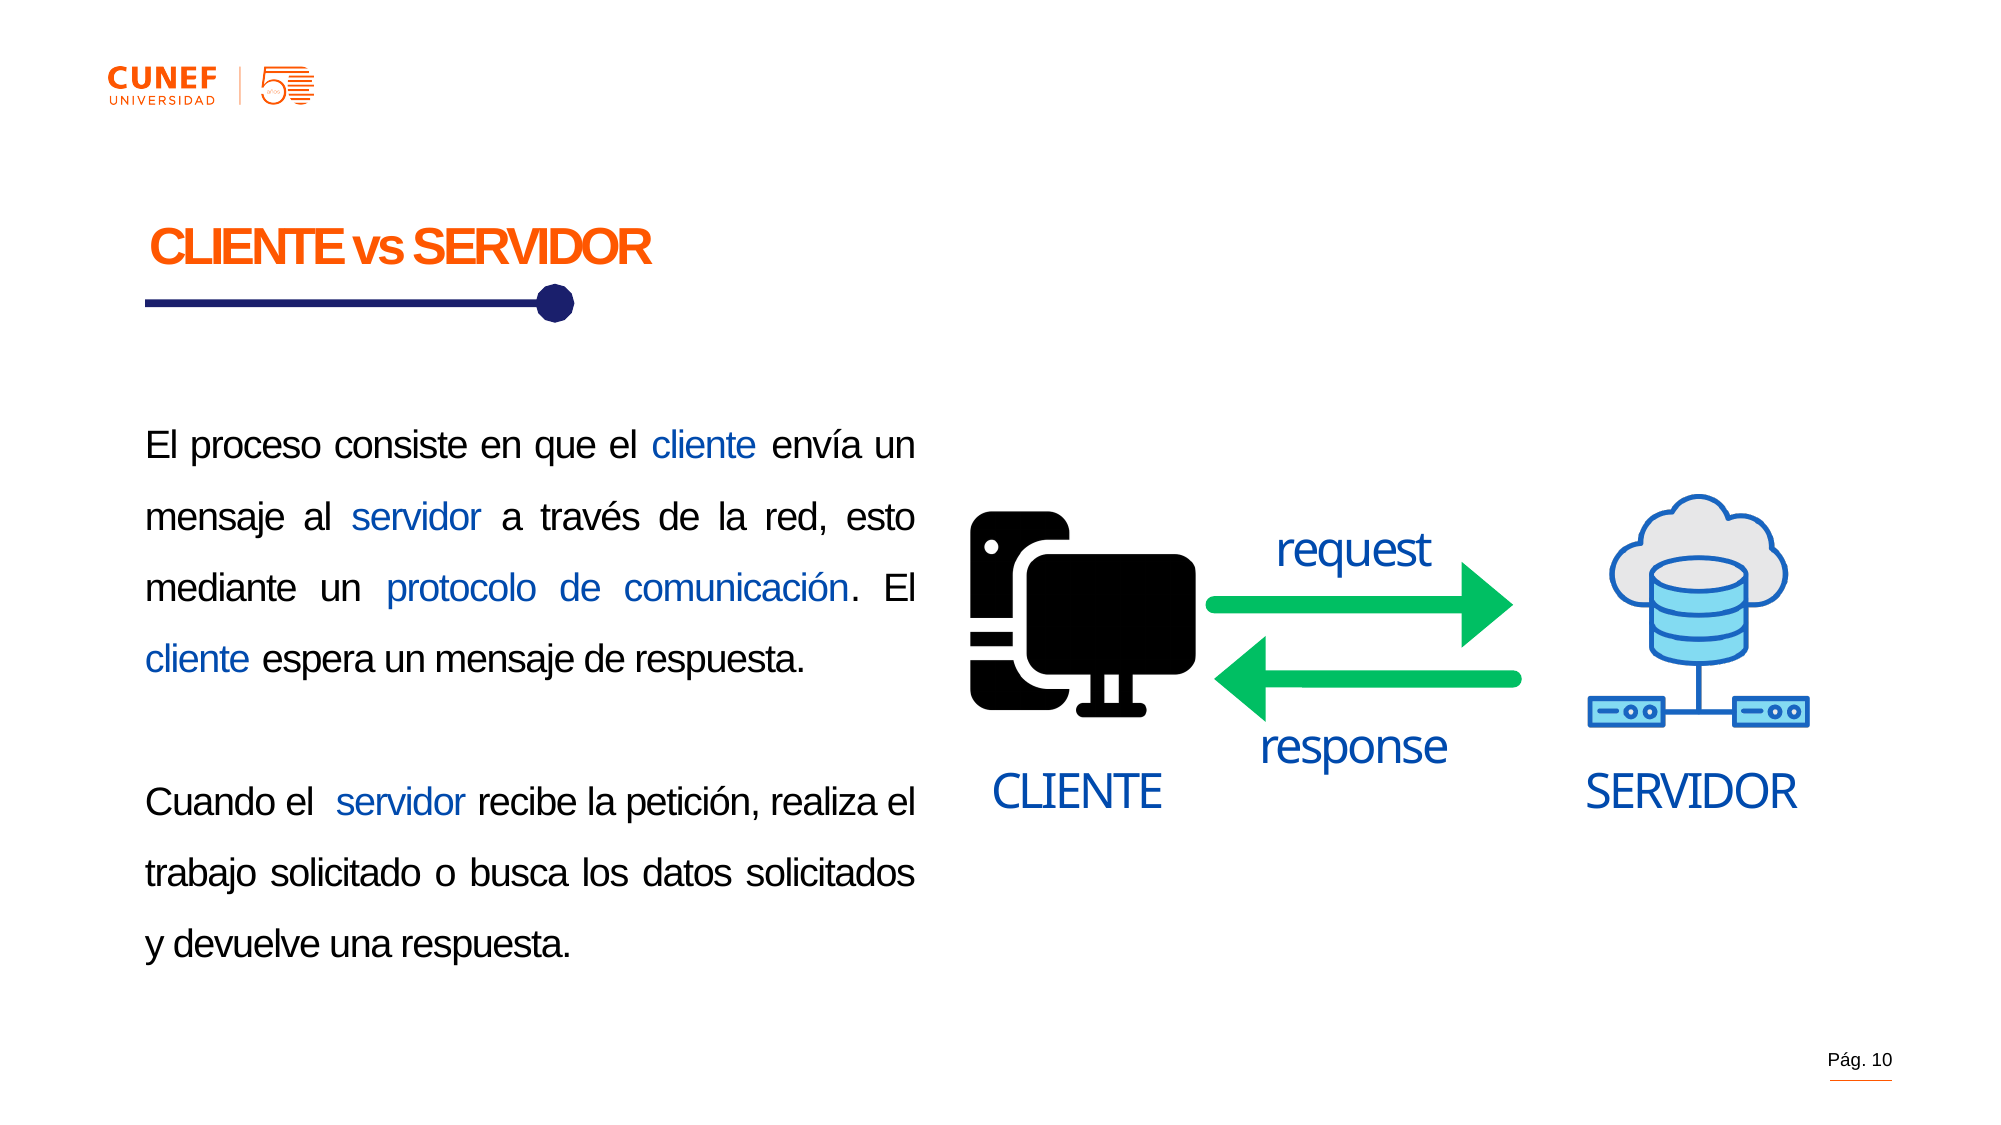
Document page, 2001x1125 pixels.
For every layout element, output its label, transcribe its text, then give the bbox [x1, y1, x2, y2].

text_box [145, 292, 566, 314]
text_box CLIENTE vs SERVIDOR [149, 178, 1242, 276]
text_box El proceso consiste en que el cliente envía un mensaje al servidor a través de la red, esto mediante un protocolo de comunicación. El cliente espera un mensaje de respuesta. Cuando el servidor recibe la petición, realiza el trabajo solicitado o busca los datos solicitados y devuelve una respuesta. [145, 395, 916, 966]
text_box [970, 478, 1831, 815]
picture [108, 66, 314, 105]
